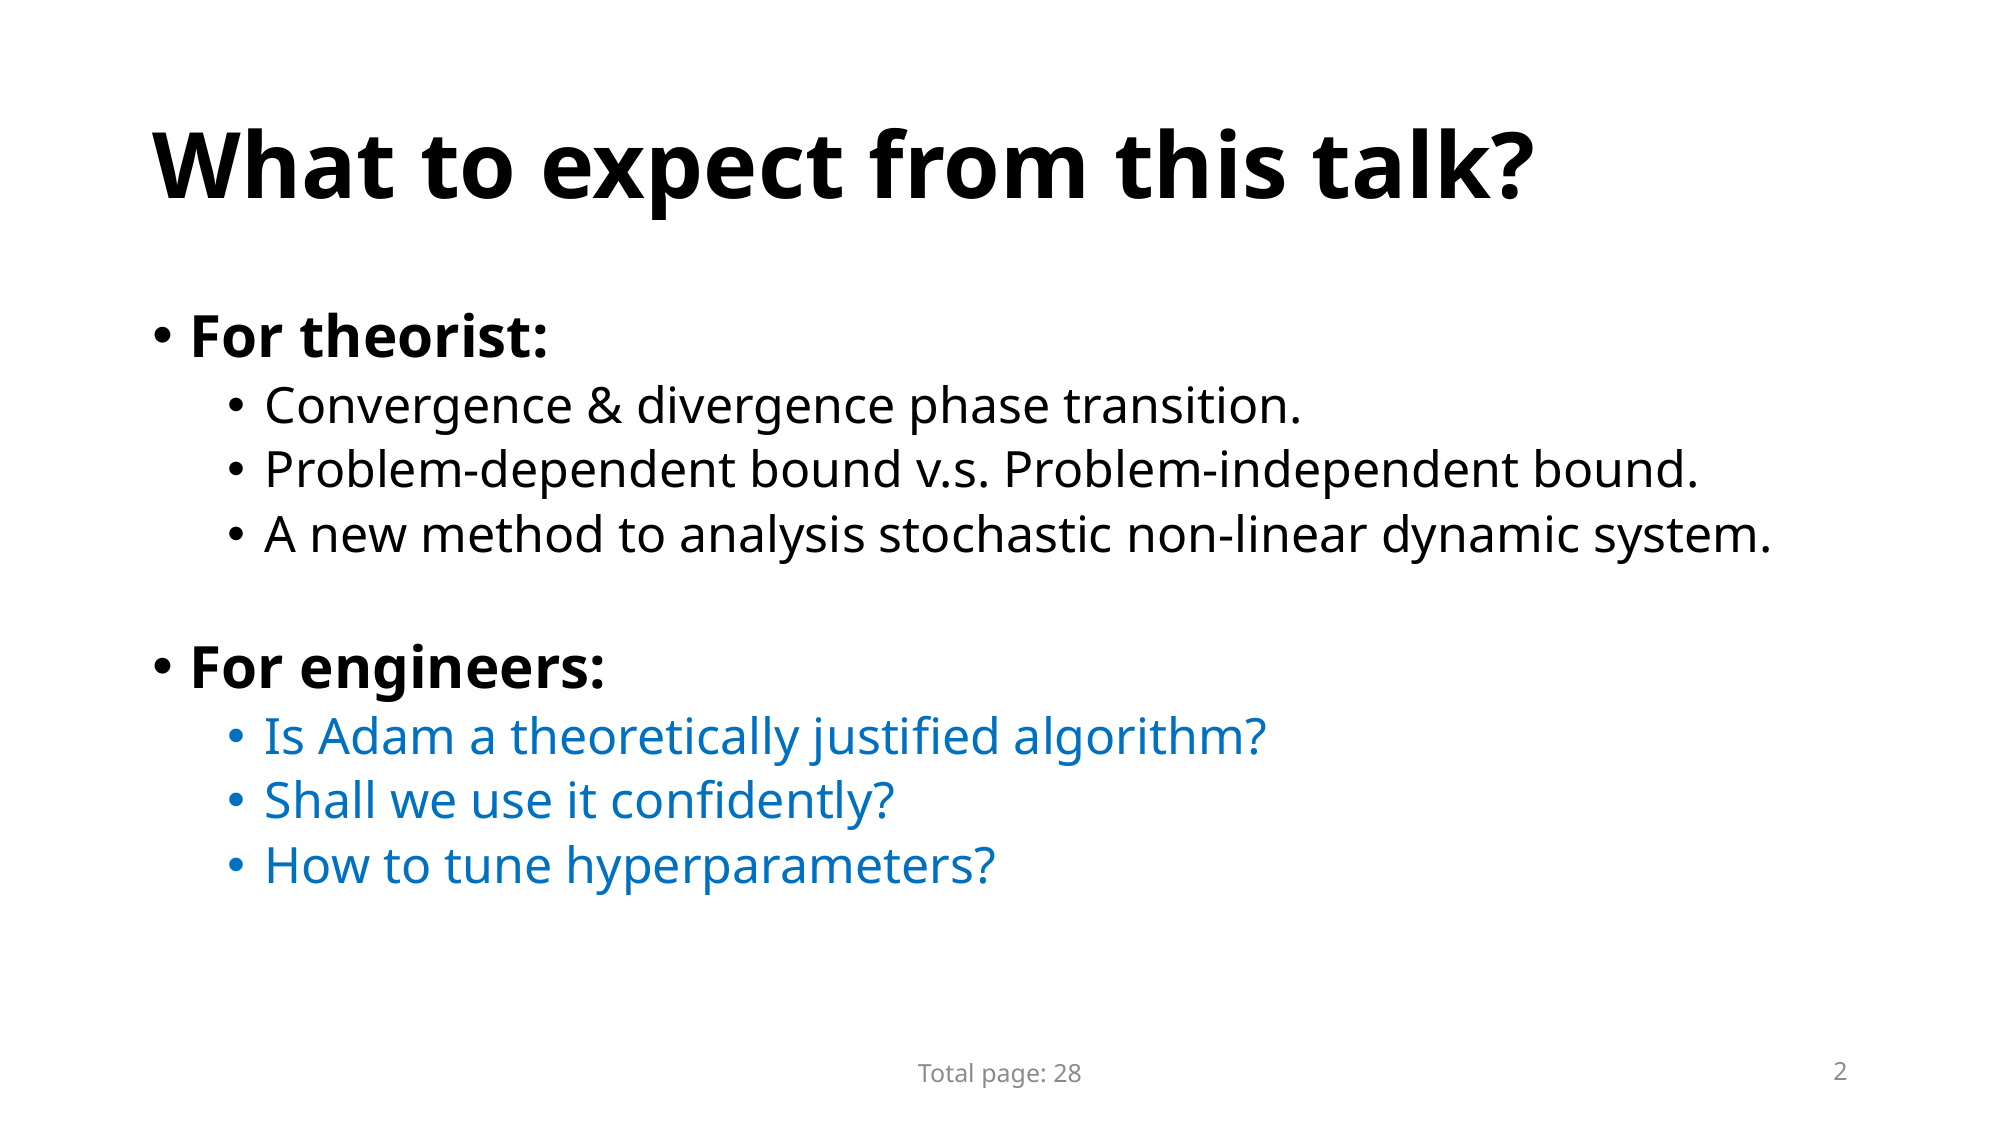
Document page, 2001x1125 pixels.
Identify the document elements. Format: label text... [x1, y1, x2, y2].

footer Total page: 28 [662, 1042, 1338, 1103]
title What to expect from this talk? [137, 59, 1863, 278]
list For theorist: Convergence & divergence phase transition. Problem-dependent bound v.s. Problem-independent bound. A new method to analysis stochastic non-linear dynamic system. For engineers: Is Adam a theoretically justified algorithm? Shall we use it confidently? How to tune hyperparameters? [137, 299, 1863, 1014]
slide_number 2 [1412, 1042, 1863, 1103]
